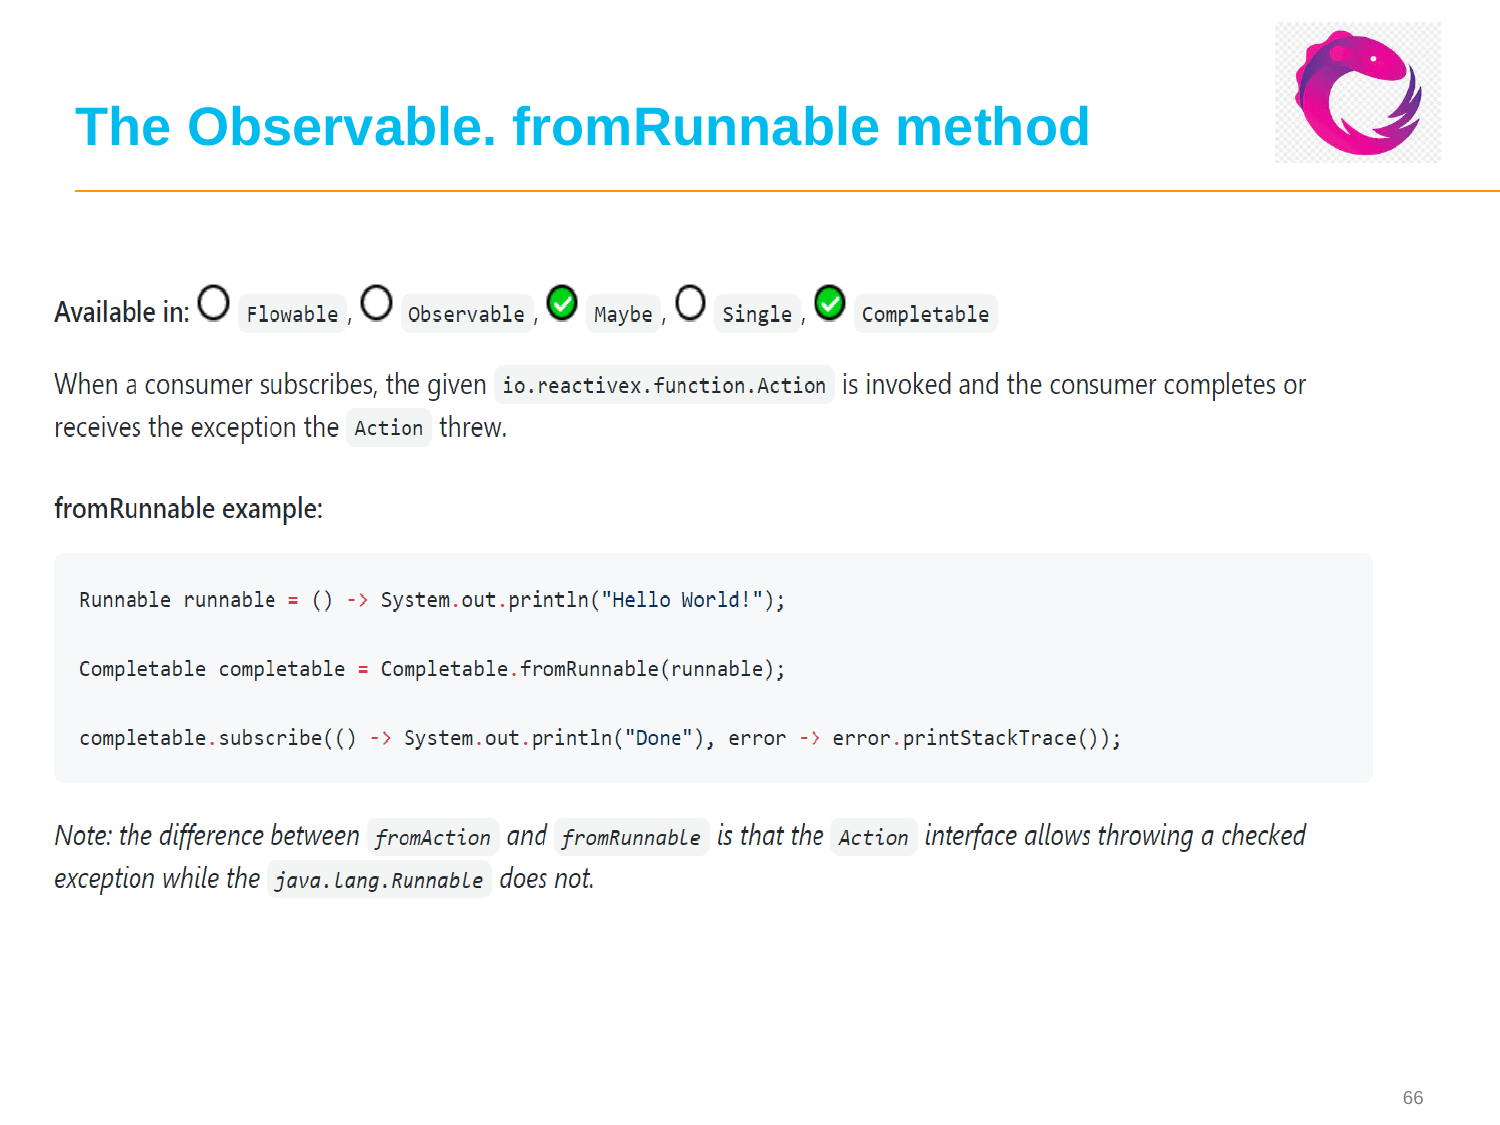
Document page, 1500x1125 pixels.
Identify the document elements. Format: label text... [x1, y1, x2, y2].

picture [1275, 22, 1441, 163]
title The Observable. fromRunnable method [75, 27, 1422, 157]
picture [25, 262, 1455, 926]
